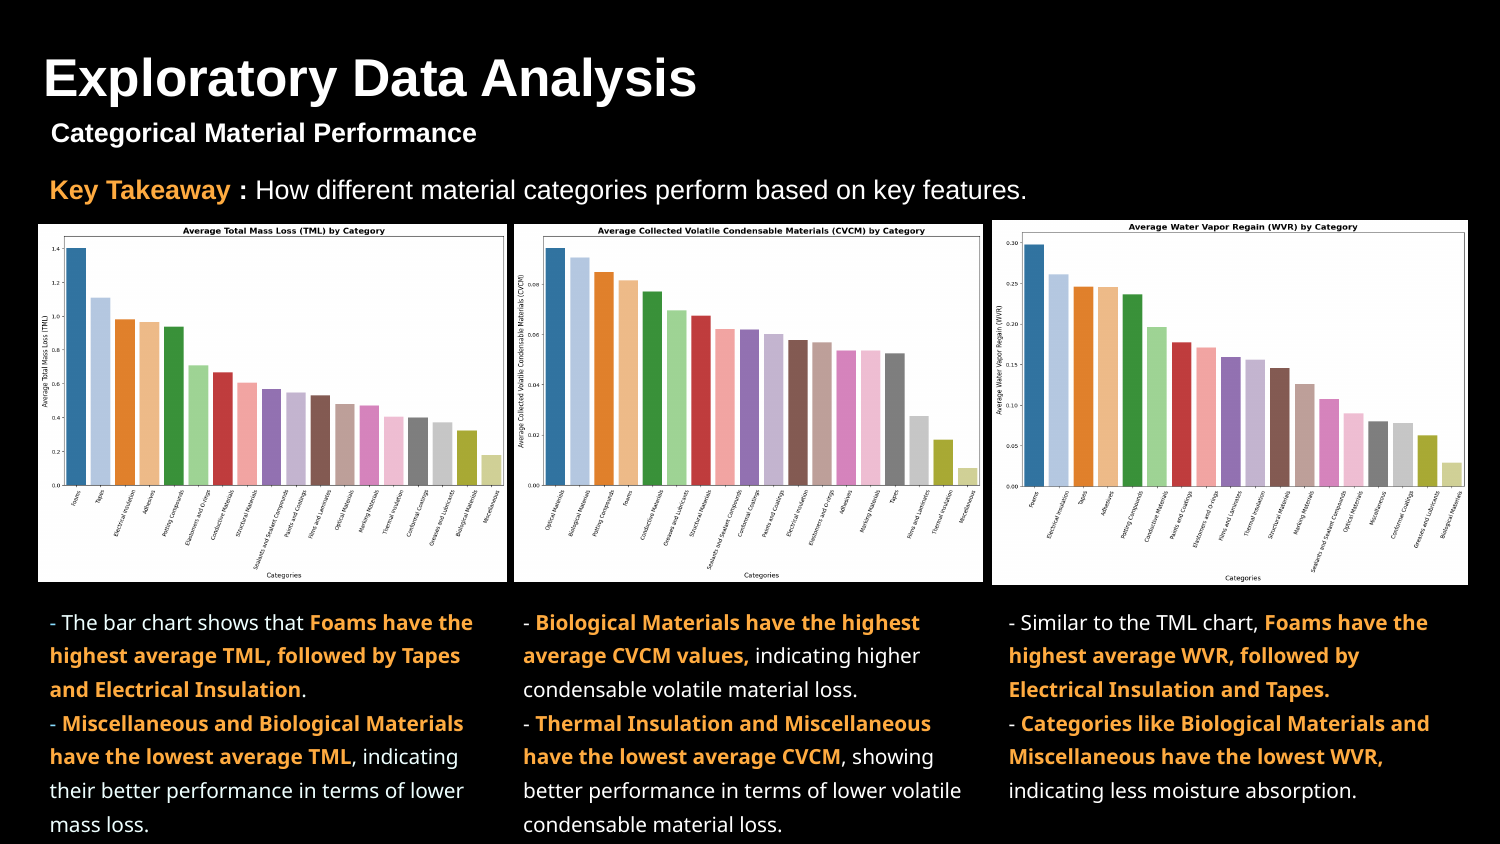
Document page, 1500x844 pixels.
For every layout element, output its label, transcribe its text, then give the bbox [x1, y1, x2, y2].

picture [514, 224, 983, 583]
title Key Takeaway : How different material categories perform based on key features. [34, 157, 1433, 221]
picture [38, 224, 507, 583]
text_box - Biological Materials have the highest average CVCM values, indicating higher condensable volatile material loss. - Thermal Insulation and Miscellaneous have the lowest average CVCM, showing better performance in terms of lower volatile condensable material loss. [508, 587, 984, 834]
text_box - The bar chart shows that Foams have the highest average TML, followed by Tapes and Electrical Insulation. - Miscellaneous and Biological Materials have the lowest average TML, indicating their better performance in terms of lower mass loss. [34, 586, 510, 841]
text_box - Similar to the TML chart, Foams have the highest average WVR, followed by Electrical Insulation and Tapes. - Categories like Biological Materials and Miscellaneous have the lowest WVR, indicating less moisture absorption. [993, 591, 1469, 822]
title Categorical Material Performance [28, 100, 1427, 163]
picture [991, 220, 1468, 585]
title Exploratory Data Analysis [28, 28, 1427, 100]
